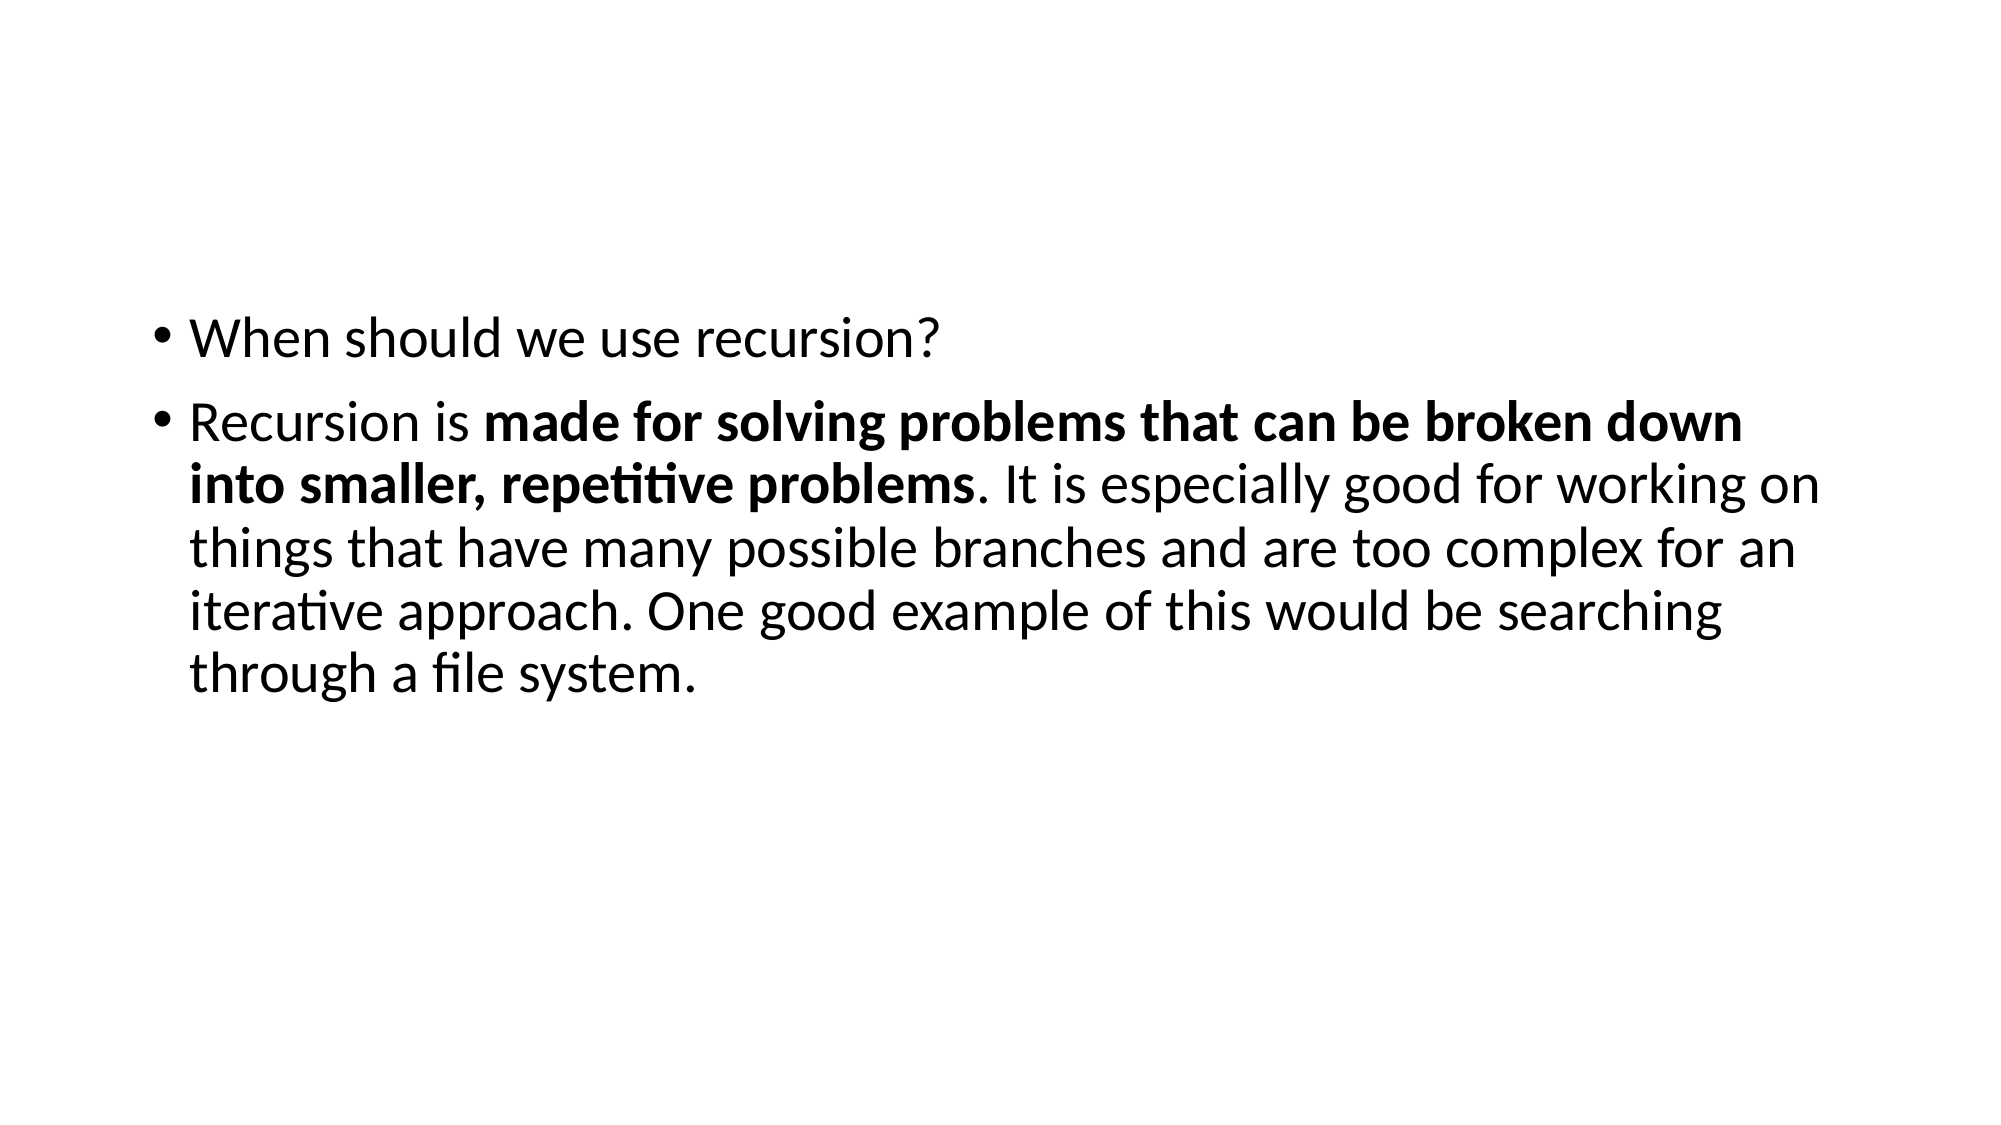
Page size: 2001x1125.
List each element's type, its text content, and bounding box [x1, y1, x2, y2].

list When should we use recursion? Recursion is made for solving problems that can be broken down into smaller, repetitive problems. It is especially good for working on things that have many possible branches and are too complex for an iterative approach. One good example of this would be searching through a file system. [137, 299, 1863, 1014]
